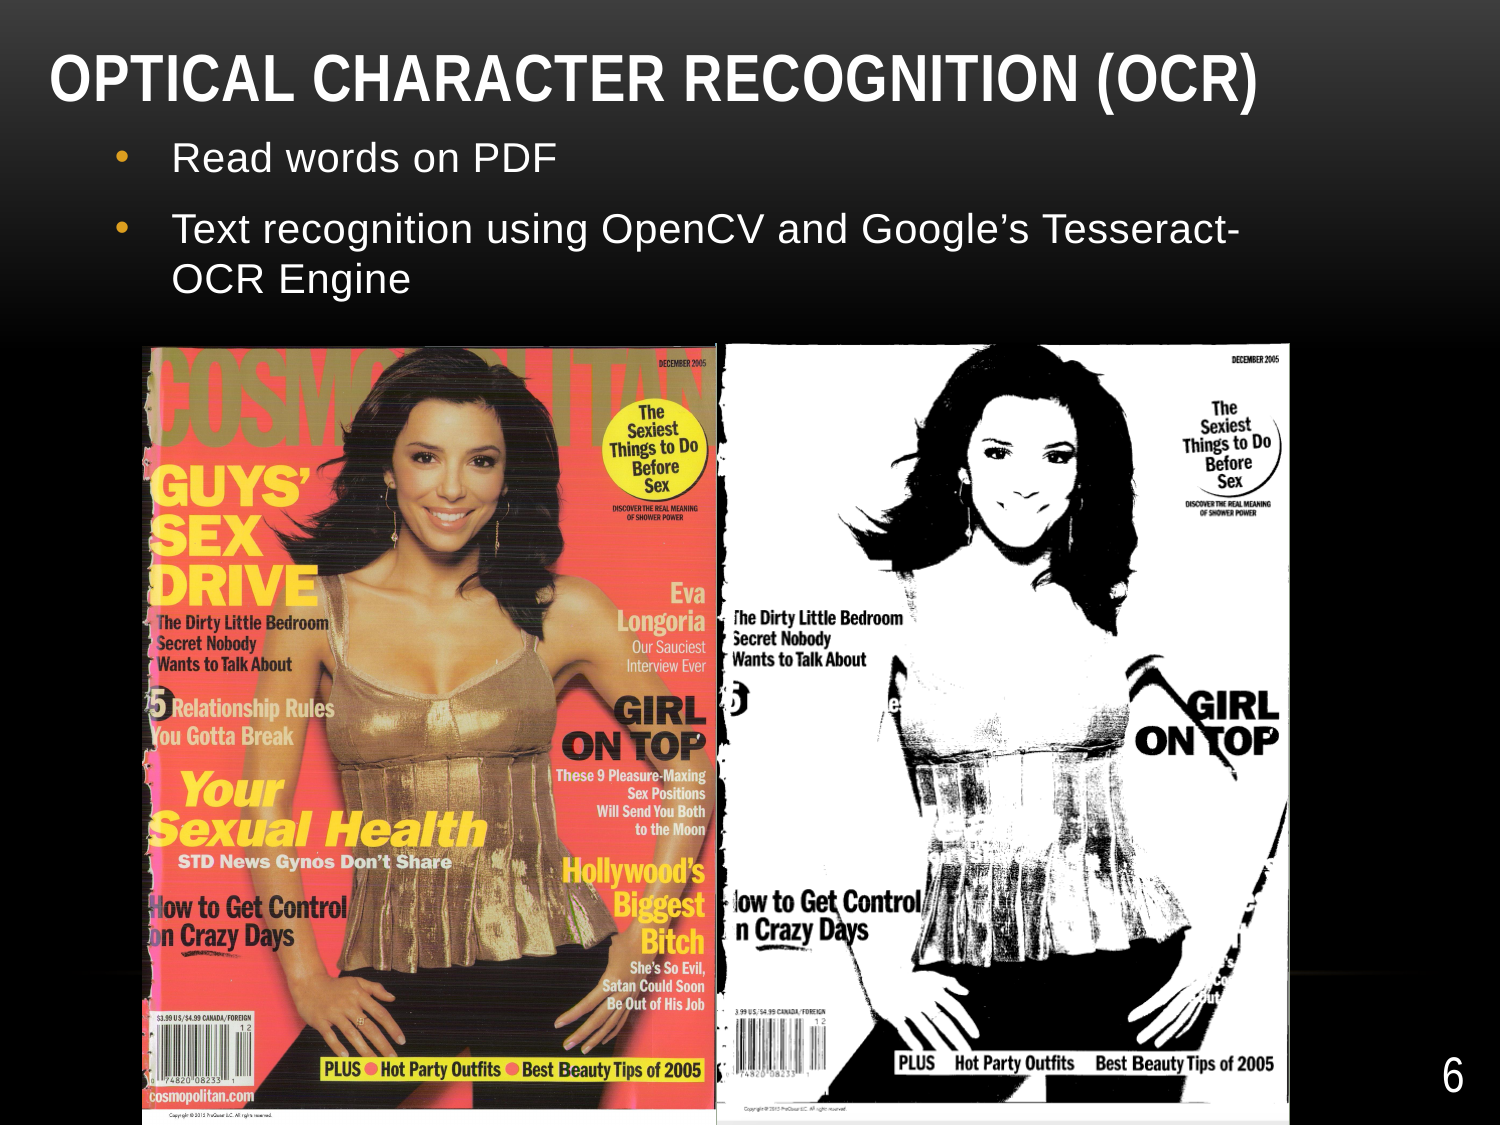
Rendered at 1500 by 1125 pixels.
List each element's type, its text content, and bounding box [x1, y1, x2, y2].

picture [0, 0, 1500, 1125]
list Read words on PDF Text recognition using OpenCV and Google’s Tesseract-OCR Engine [99, 123, 1269, 799]
slide_number 6 [1317, 1042, 1480, 1103]
text_box Optical character recognition (ocr) [34, 0, 1447, 122]
